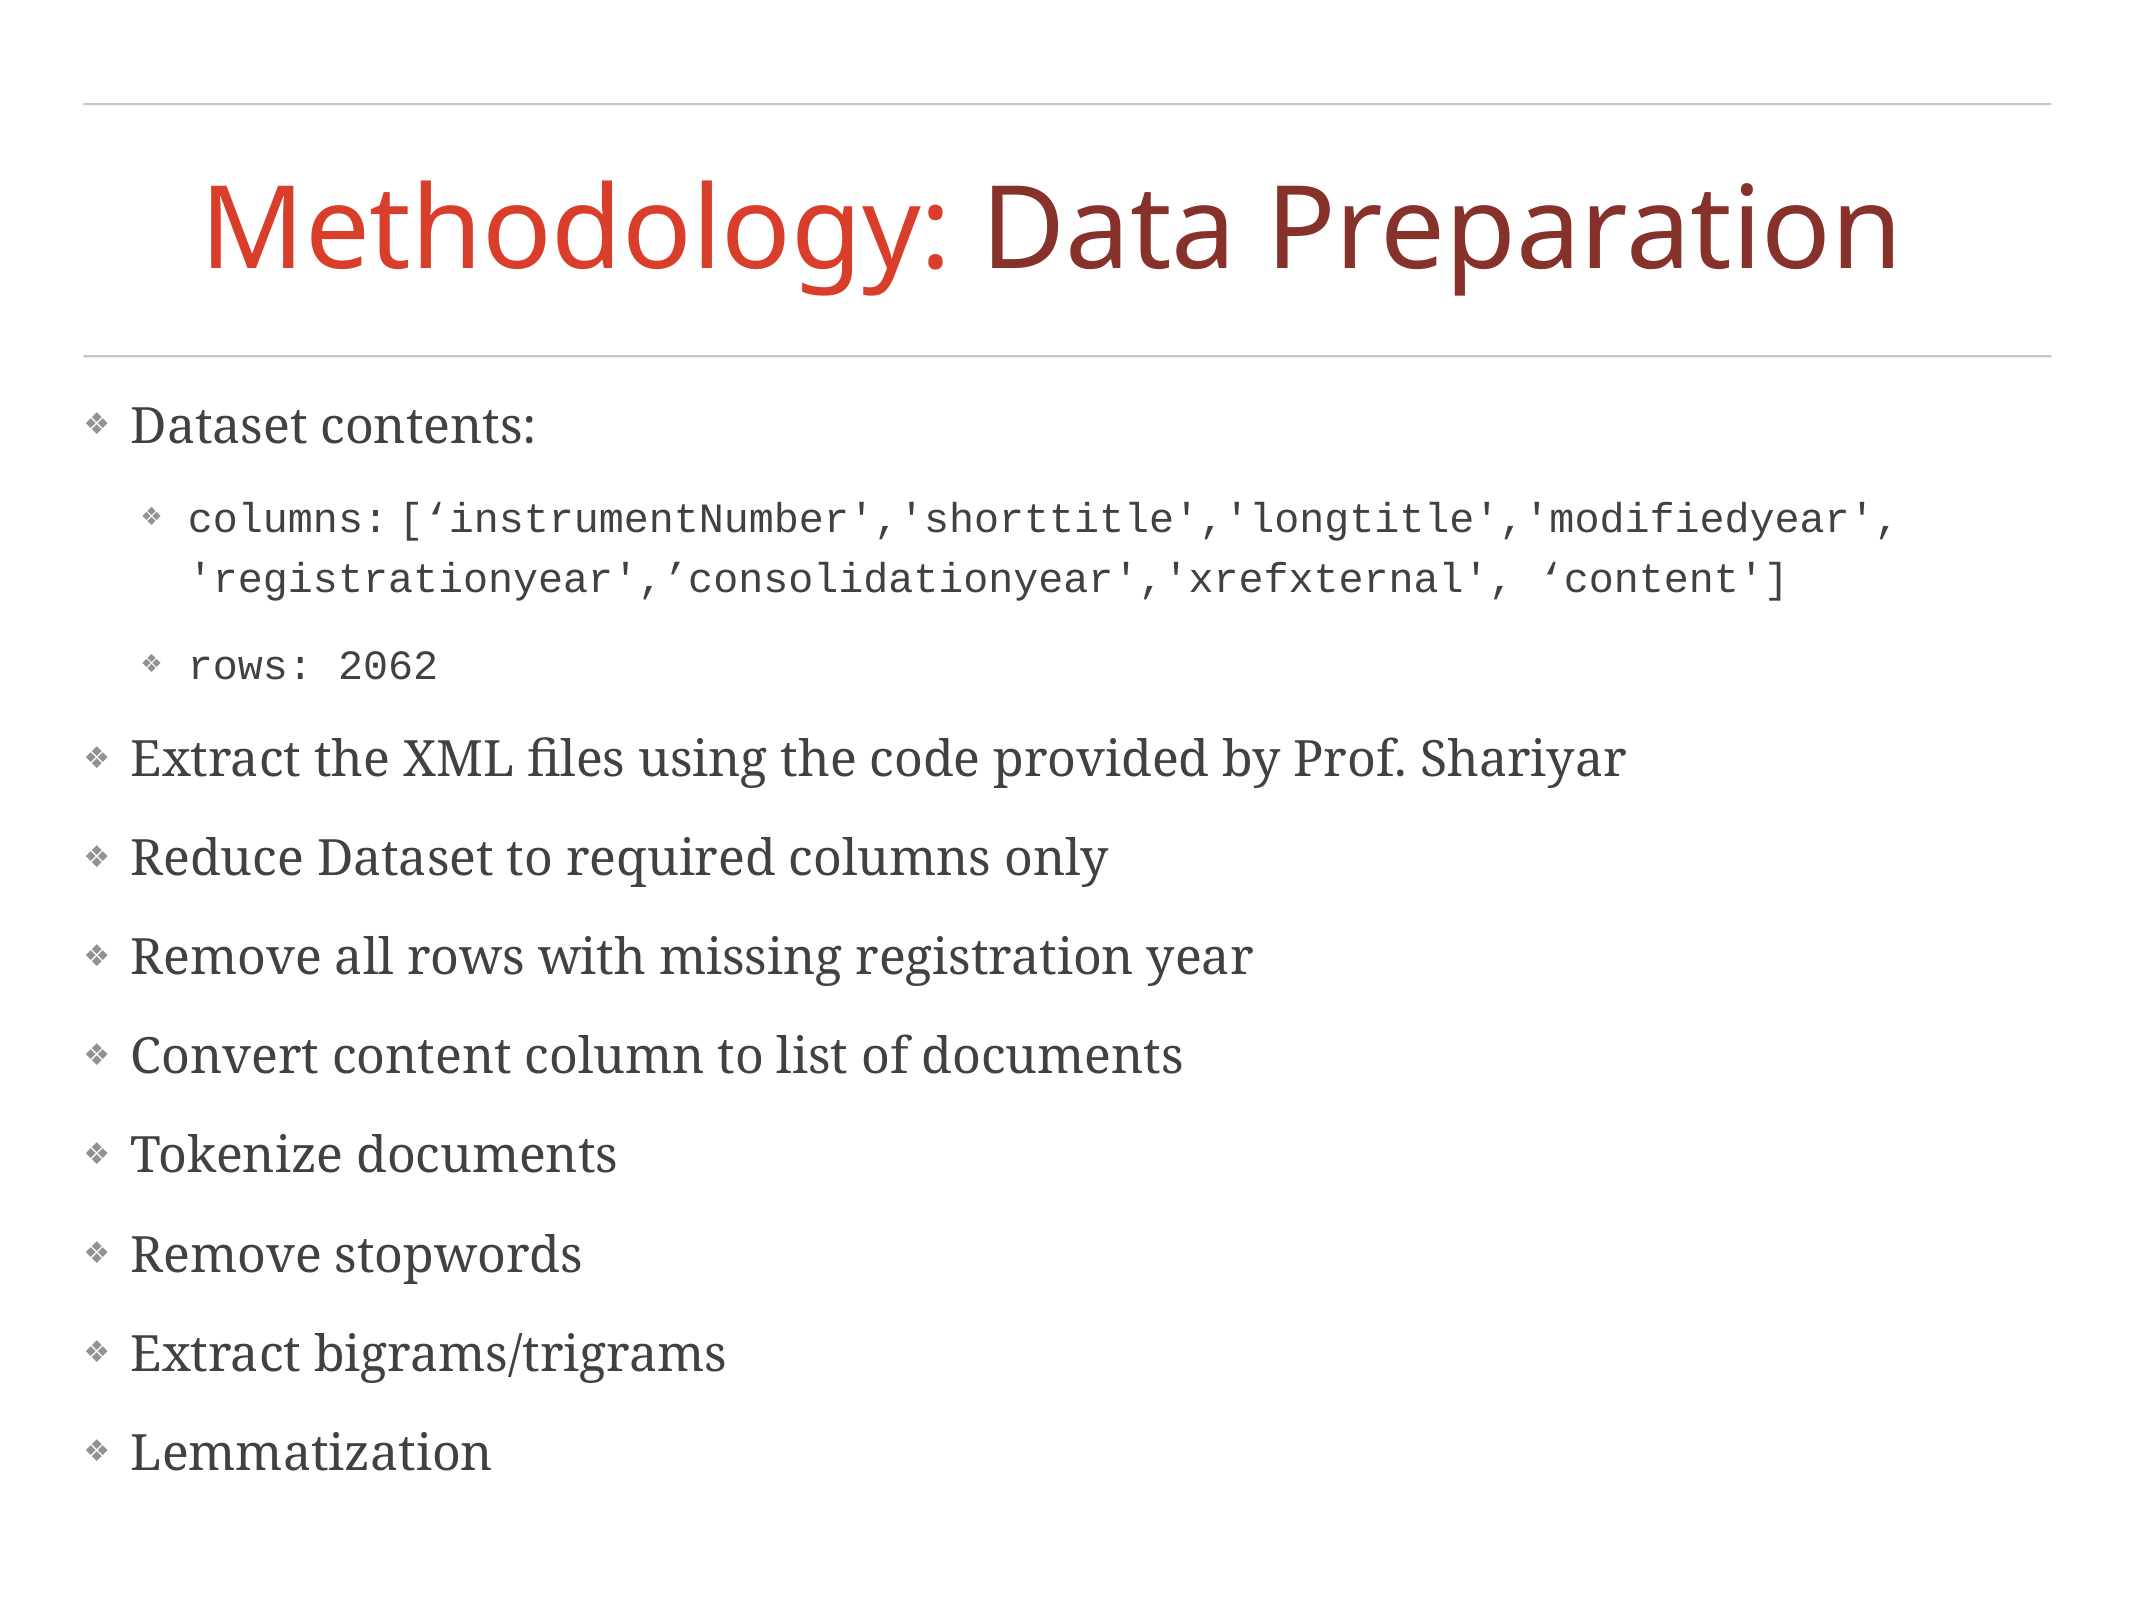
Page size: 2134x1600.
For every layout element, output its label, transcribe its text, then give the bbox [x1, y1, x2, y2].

title Methodology: Data Preparation [82, 130, 2051, 332]
list Dataset contents: columns: [‘instrumentNumber','shorttitle','longtitle','modifiedyear', 'registrationyear',’consolidationyear','xrefxternal', ‘content'] rows: 2062 Extract the XML files using the code provided by Prof. Shariyar Reduce Dataset to required columns only Remove all rows with missing registration year Convert content column to list of documents Tokenize documents Remove stopwords Extract bigrams/trigrams Lemmatization [82, 380, 2051, 1552]
